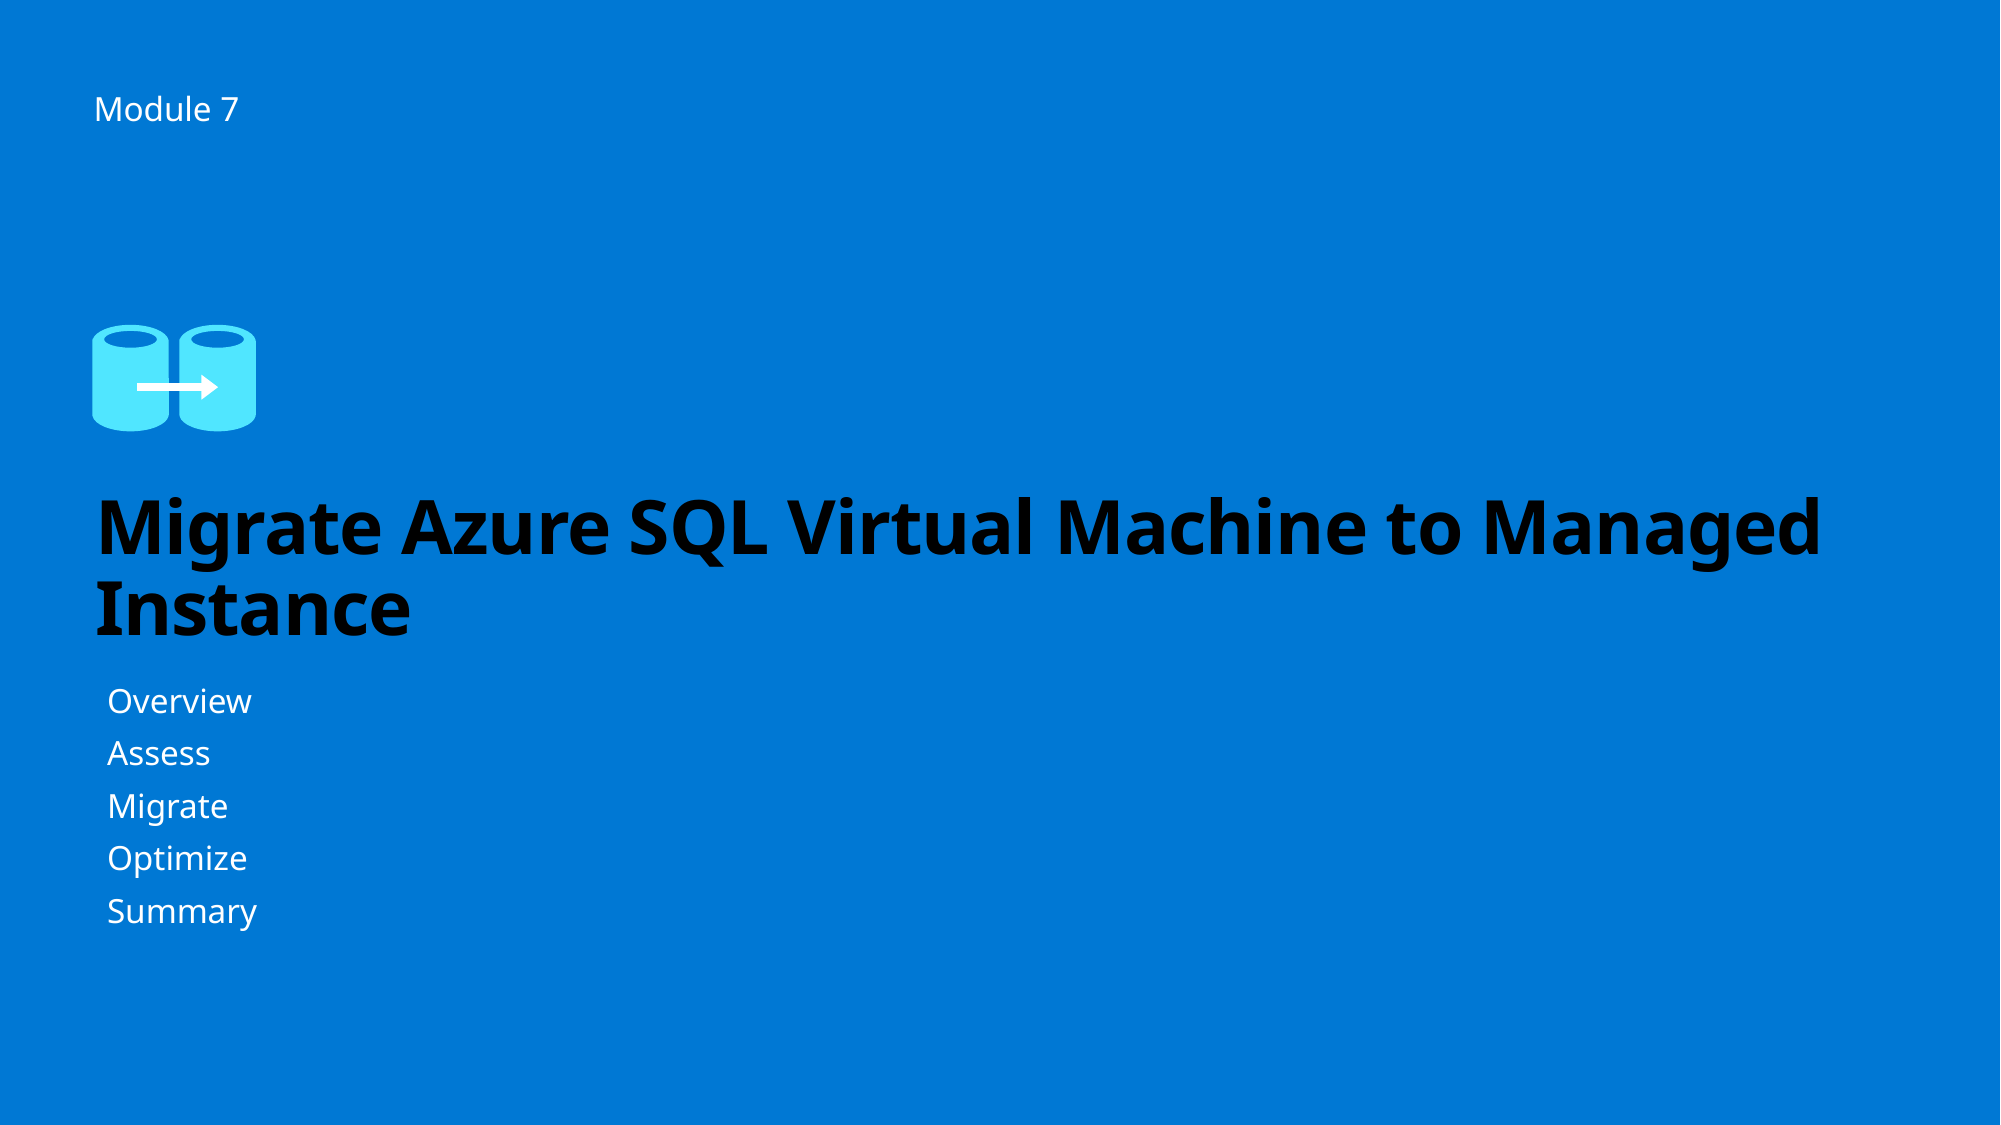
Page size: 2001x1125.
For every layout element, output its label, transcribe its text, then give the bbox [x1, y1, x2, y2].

text_box Overview Assess Migrate Optimize Summary [92, 672, 1093, 938]
text_box Module 7 [93, 88, 240, 129]
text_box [92, 324, 257, 432]
title Migrate Azure SQL Virtual Machine to Managed Instance [95, 487, 1958, 652]
